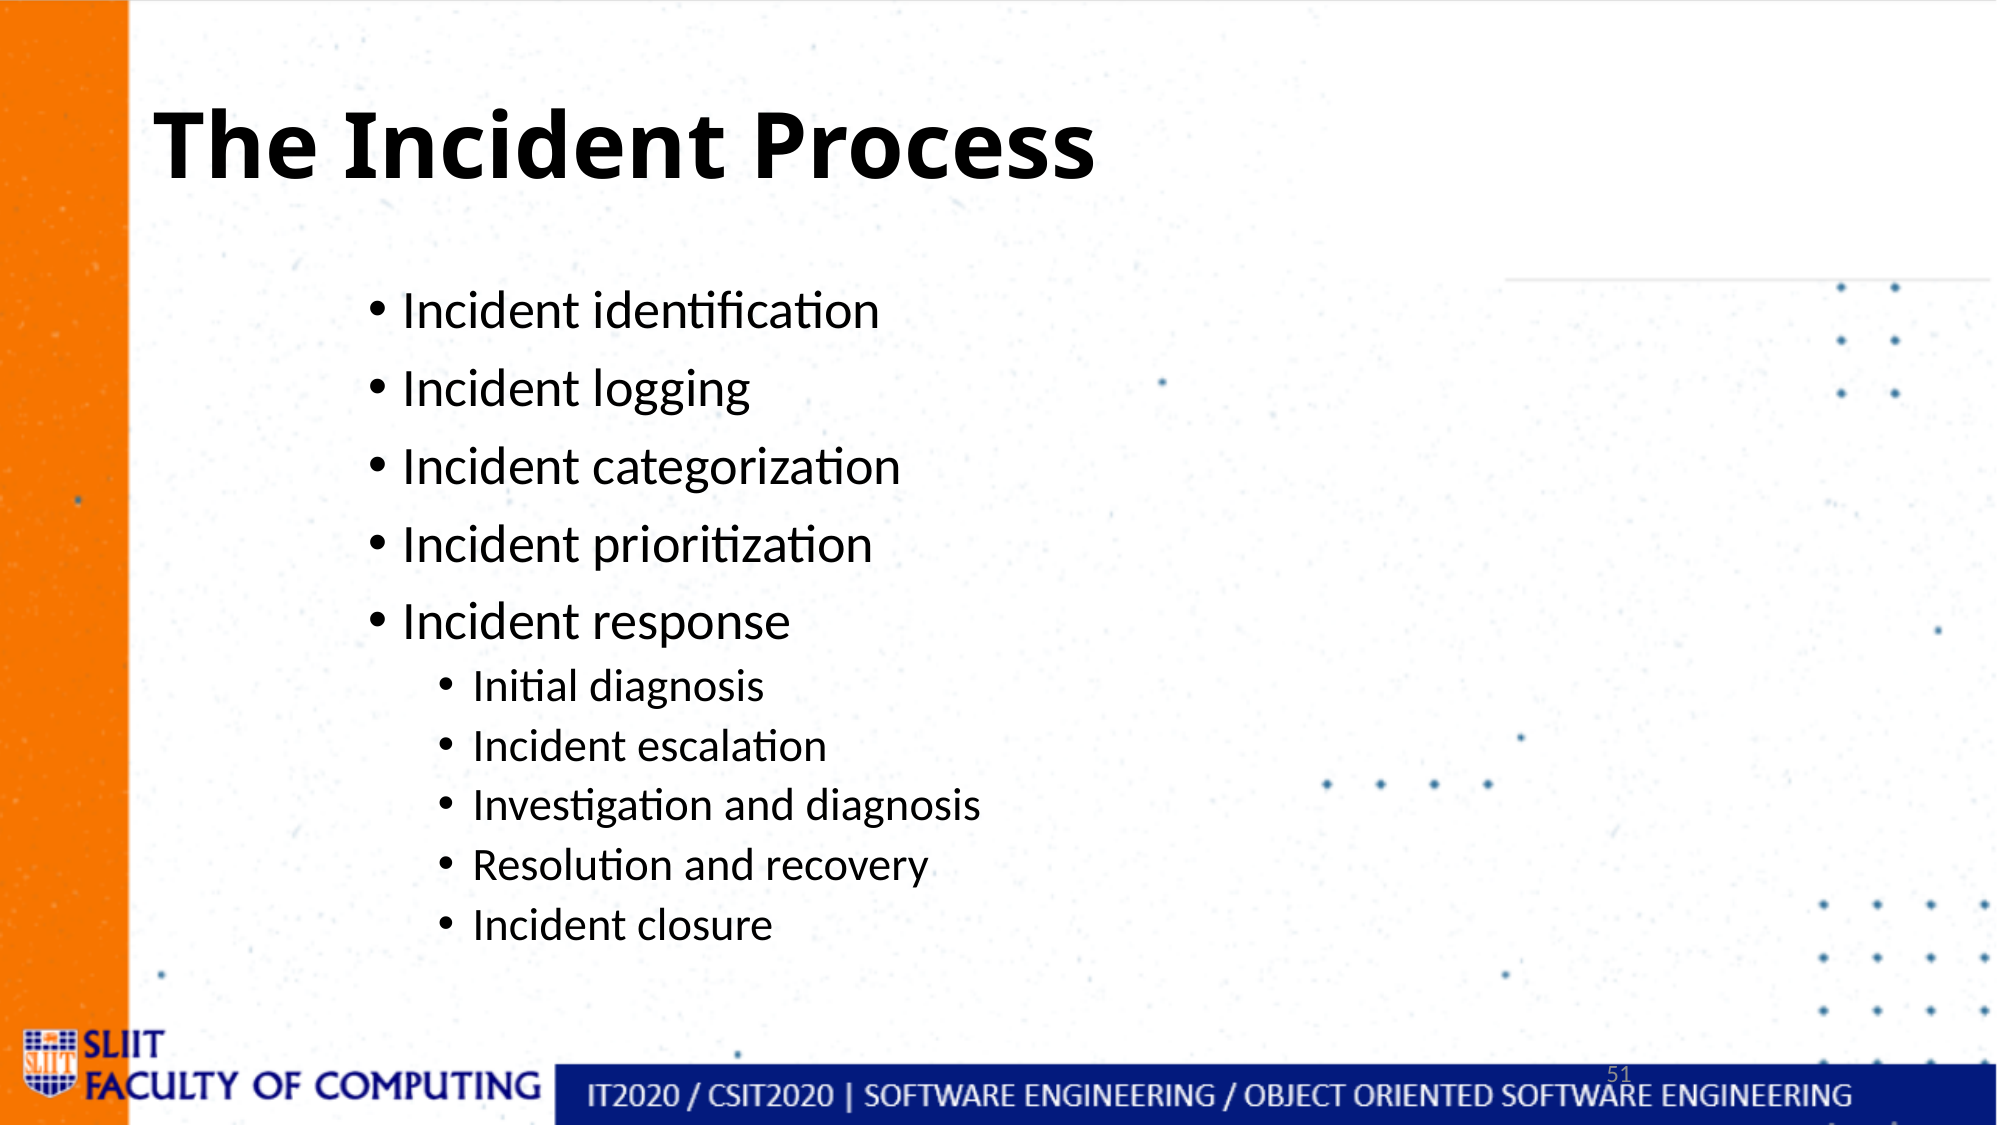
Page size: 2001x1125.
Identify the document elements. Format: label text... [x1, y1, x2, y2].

title The Incident Process [137, 59, 1863, 238]
slide_number 51 [1309, 1042, 1647, 1103]
list Incident identification Incident logging Incident categorization Incident prioritization Incident response Initial diagnosis Incident escalation Investigation and diagnosis Resolution and recovery Incident closure [353, 274, 1647, 963]
picture [0, 0, 2001, 1125]
